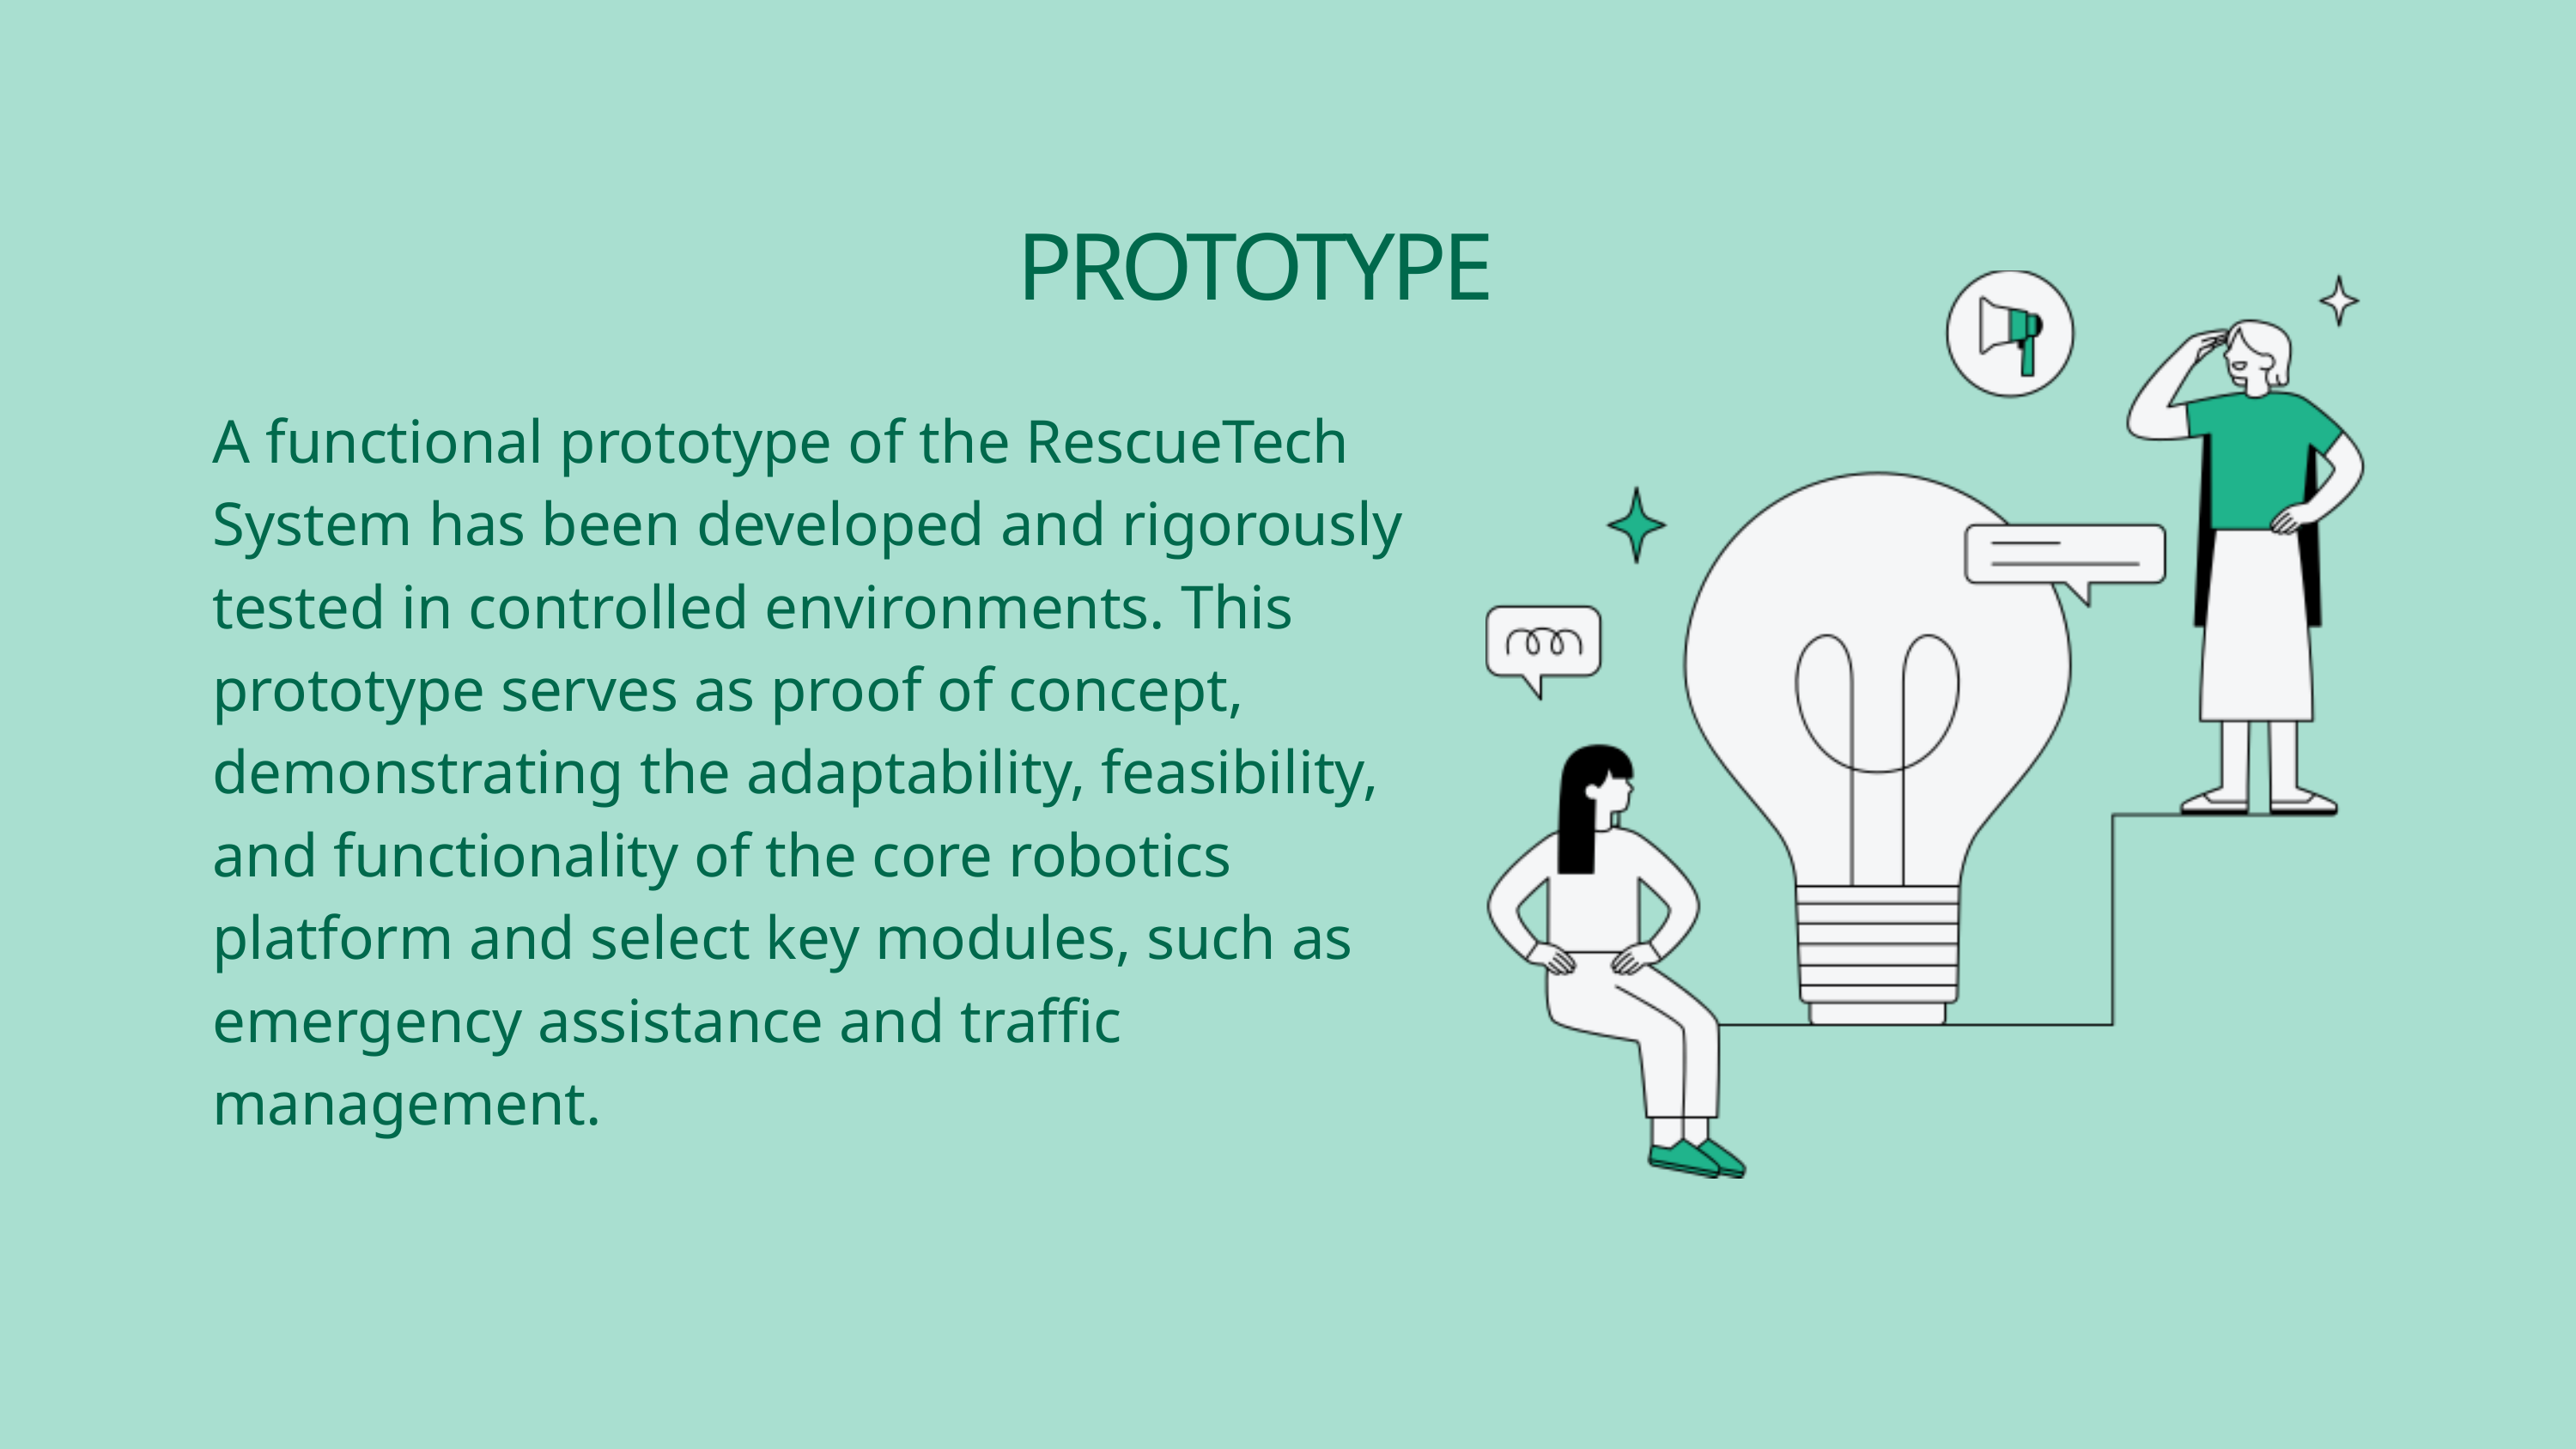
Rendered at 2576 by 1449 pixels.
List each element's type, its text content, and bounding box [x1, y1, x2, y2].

text_box PROTOTYPE [1017, 235, 1559, 319]
text_box A functional prototype of the RescueTech System has been developed and rigorously tested in controlled environments. This prototype serves as proof of concept, demonstrating the adaptability, feasibility, and functionality of the core robotics platform and select key modules, such as emergency assistance and traffic management. [212, 391, 1485, 1137]
text_box [1485, 270, 2369, 1179]
